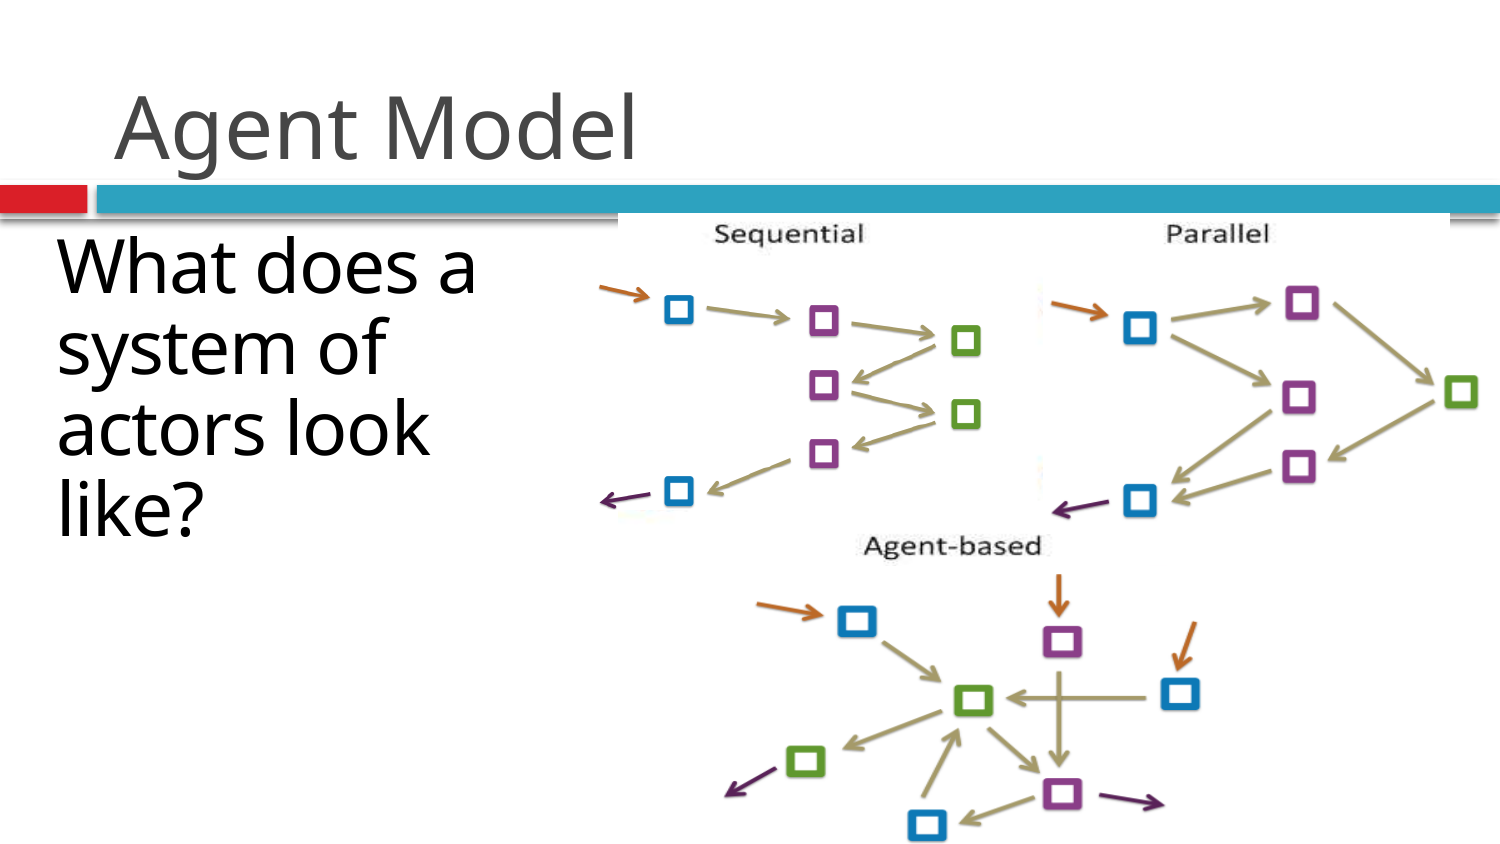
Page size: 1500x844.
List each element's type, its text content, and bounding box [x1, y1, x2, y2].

picture [587, 212, 1488, 844]
title Agent Model [99, 19, 1438, 185]
text_box What does a system of actors look like? [41, 184, 525, 760]
